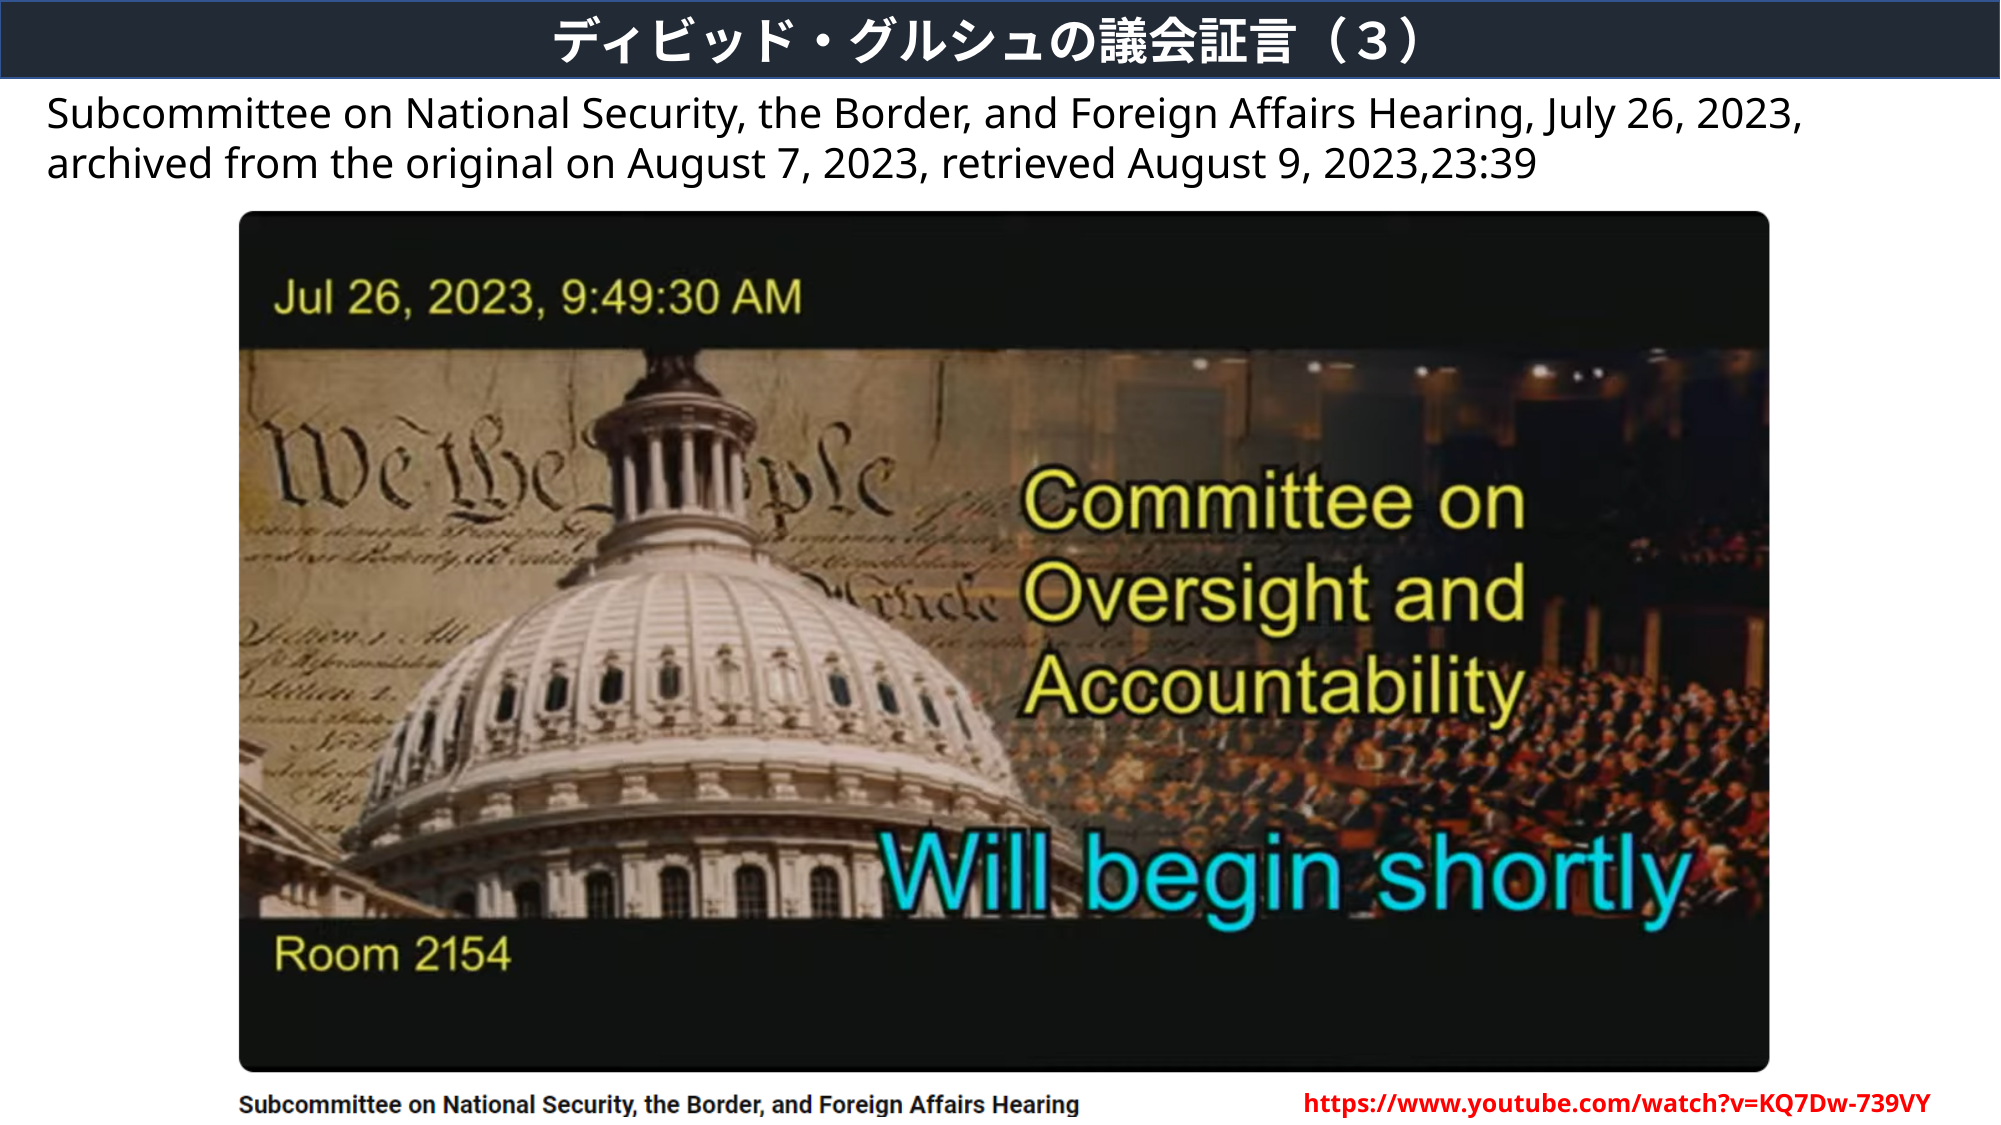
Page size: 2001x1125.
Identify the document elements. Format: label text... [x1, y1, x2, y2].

text_box Subcommittee on National Security, the Border, and Foreign Affairs Hearing, July 26, 2023, archived from the original on August 7, 2023, retrieved August 9, 2023,23:39 [31, 79, 1968, 195]
text_box https://www.youtube.com/watch?v=KQ7Dw-739VY [1207, 1079, 1947, 1125]
text_box ディビッド・グルシュの議会証言（３） [0, 0, 2000, 79]
picture [223, 195, 1777, 1118]
